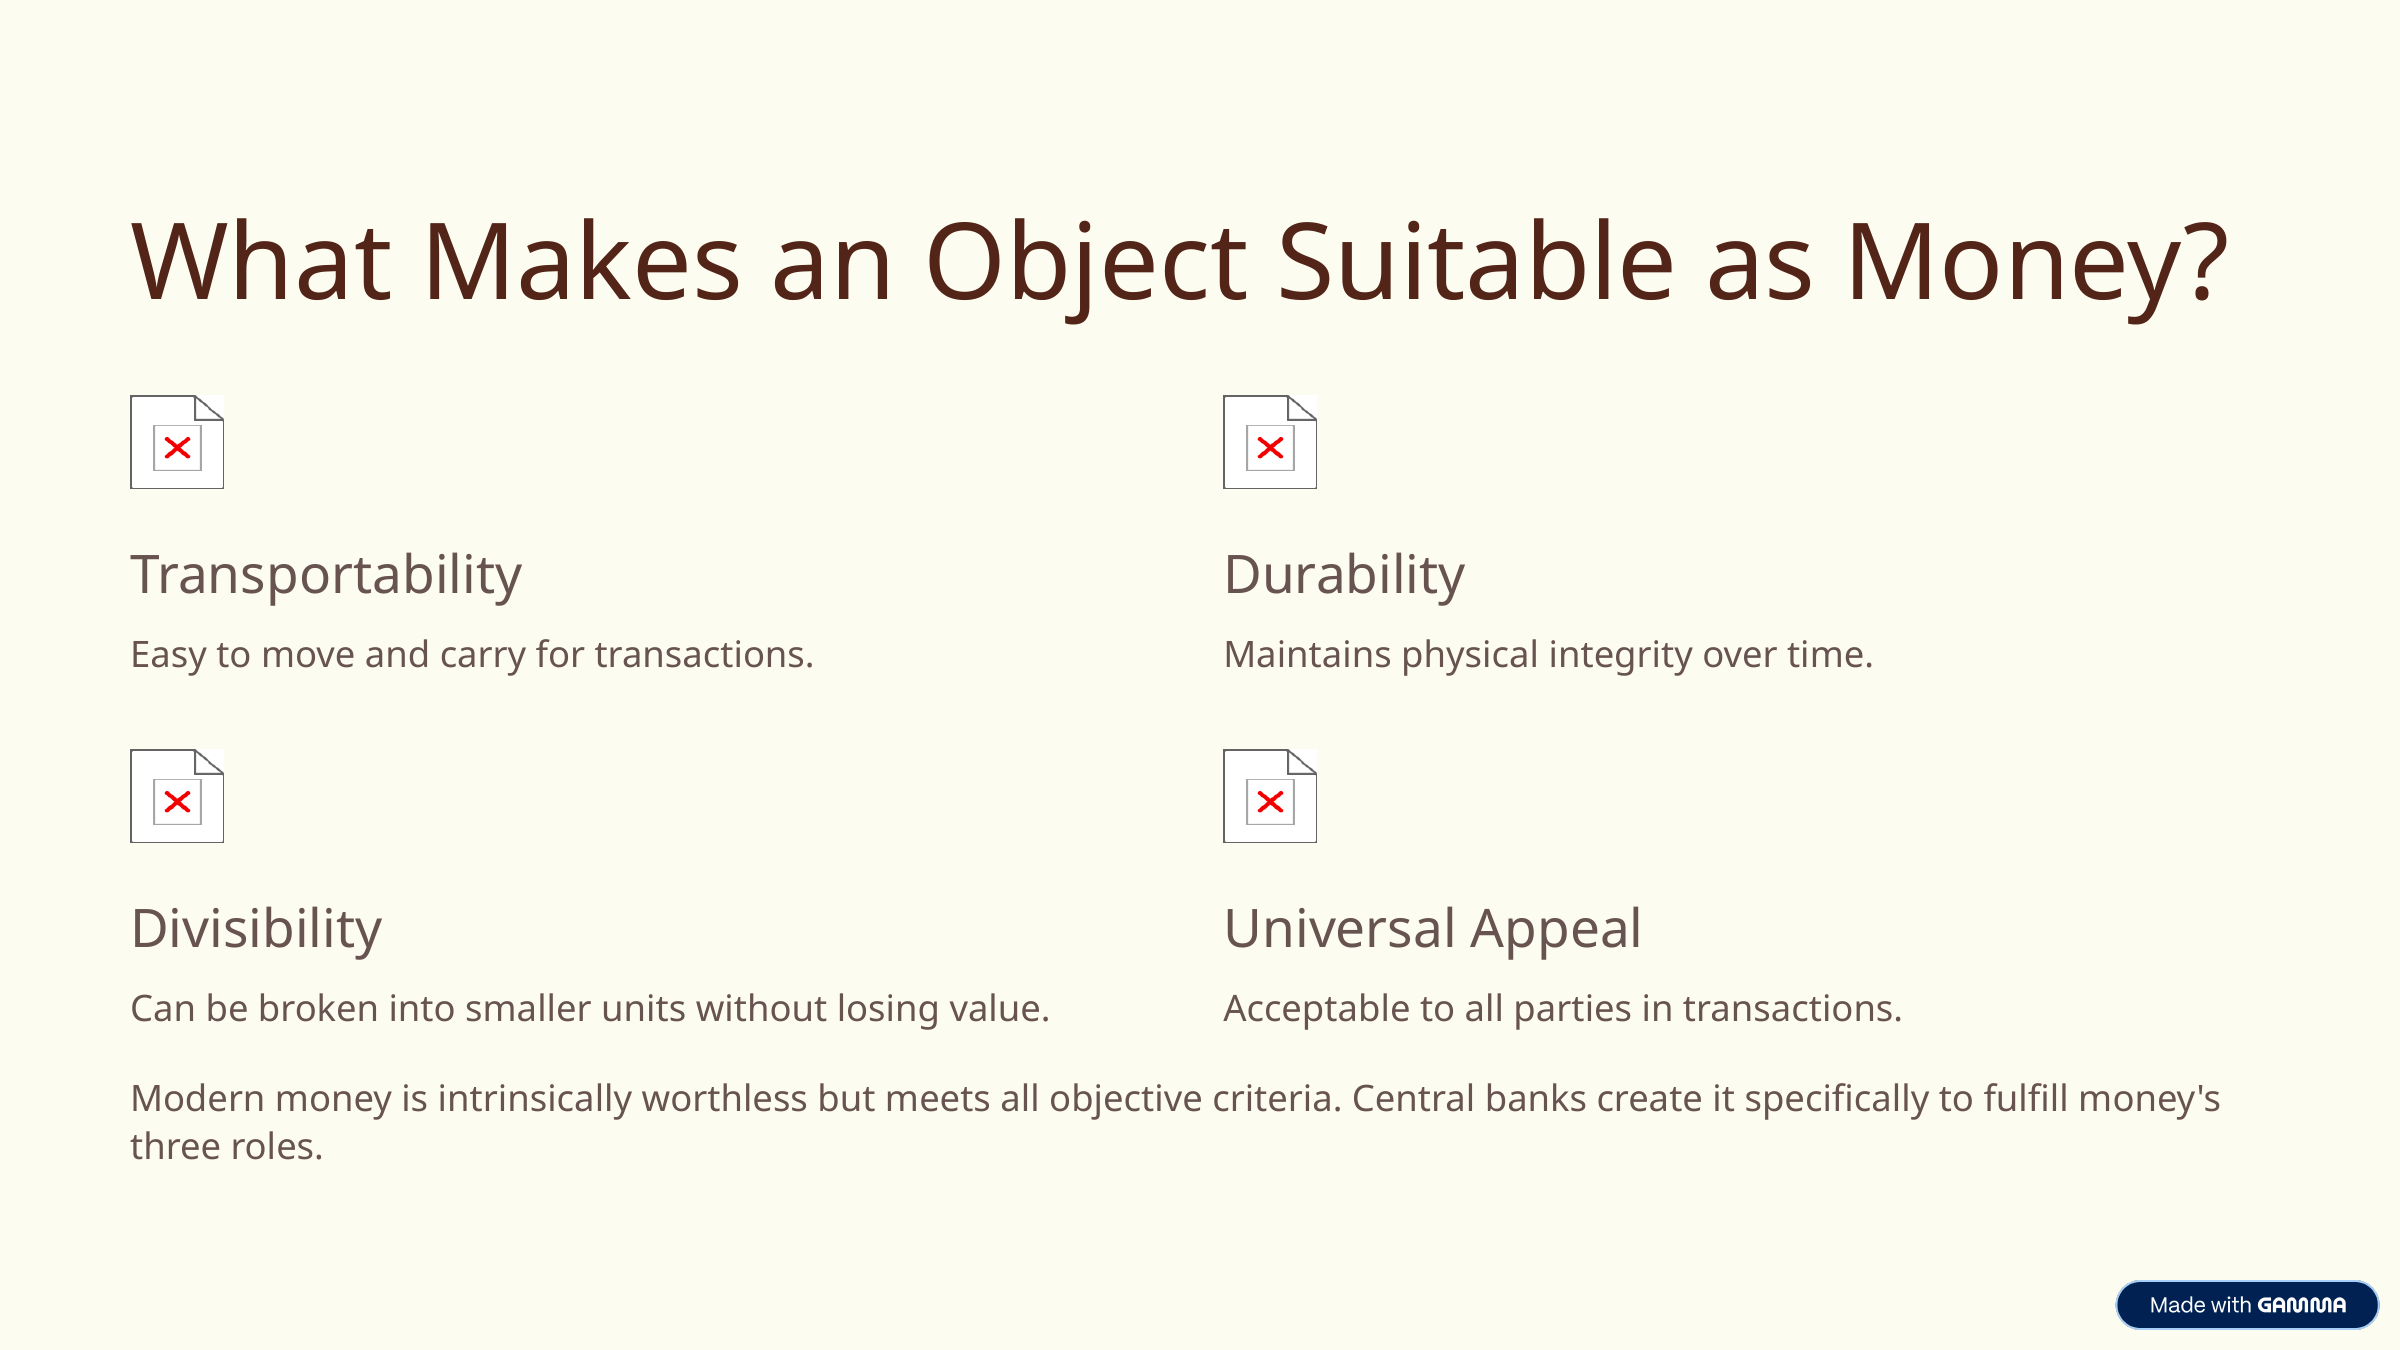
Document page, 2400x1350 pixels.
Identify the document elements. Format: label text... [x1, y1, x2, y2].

text_box Acceptable to all parties in transactions. [1223, 981, 2270, 1030]
text_box Divisibility [130, 889, 666, 959]
picture [1223, 395, 1317, 489]
text_box Durability [1223, 535, 1759, 605]
picture [130, 395, 224, 489]
picture [1223, 749, 1317, 843]
text_box Transportability [130, 535, 666, 605]
text_box Maintains physical integrity over time. [1223, 626, 2270, 676]
text_box What Makes an Object Suitable as Money? [130, 182, 2202, 322]
text_box Can be broken into smaller units without losing value. [130, 981, 1177, 1030]
text_box Easy to move and carry for transactions. [130, 626, 1177, 676]
text_box Universal Appeal [1223, 889, 1759, 959]
text_box Modern money is intrinsically worthless but meets all objective criteria. Central banks create it specifically to fulfill money's three roles. [130, 1071, 2270, 1168]
picture [2106, 1271, 2389, 1339]
picture [130, 749, 224, 843]
